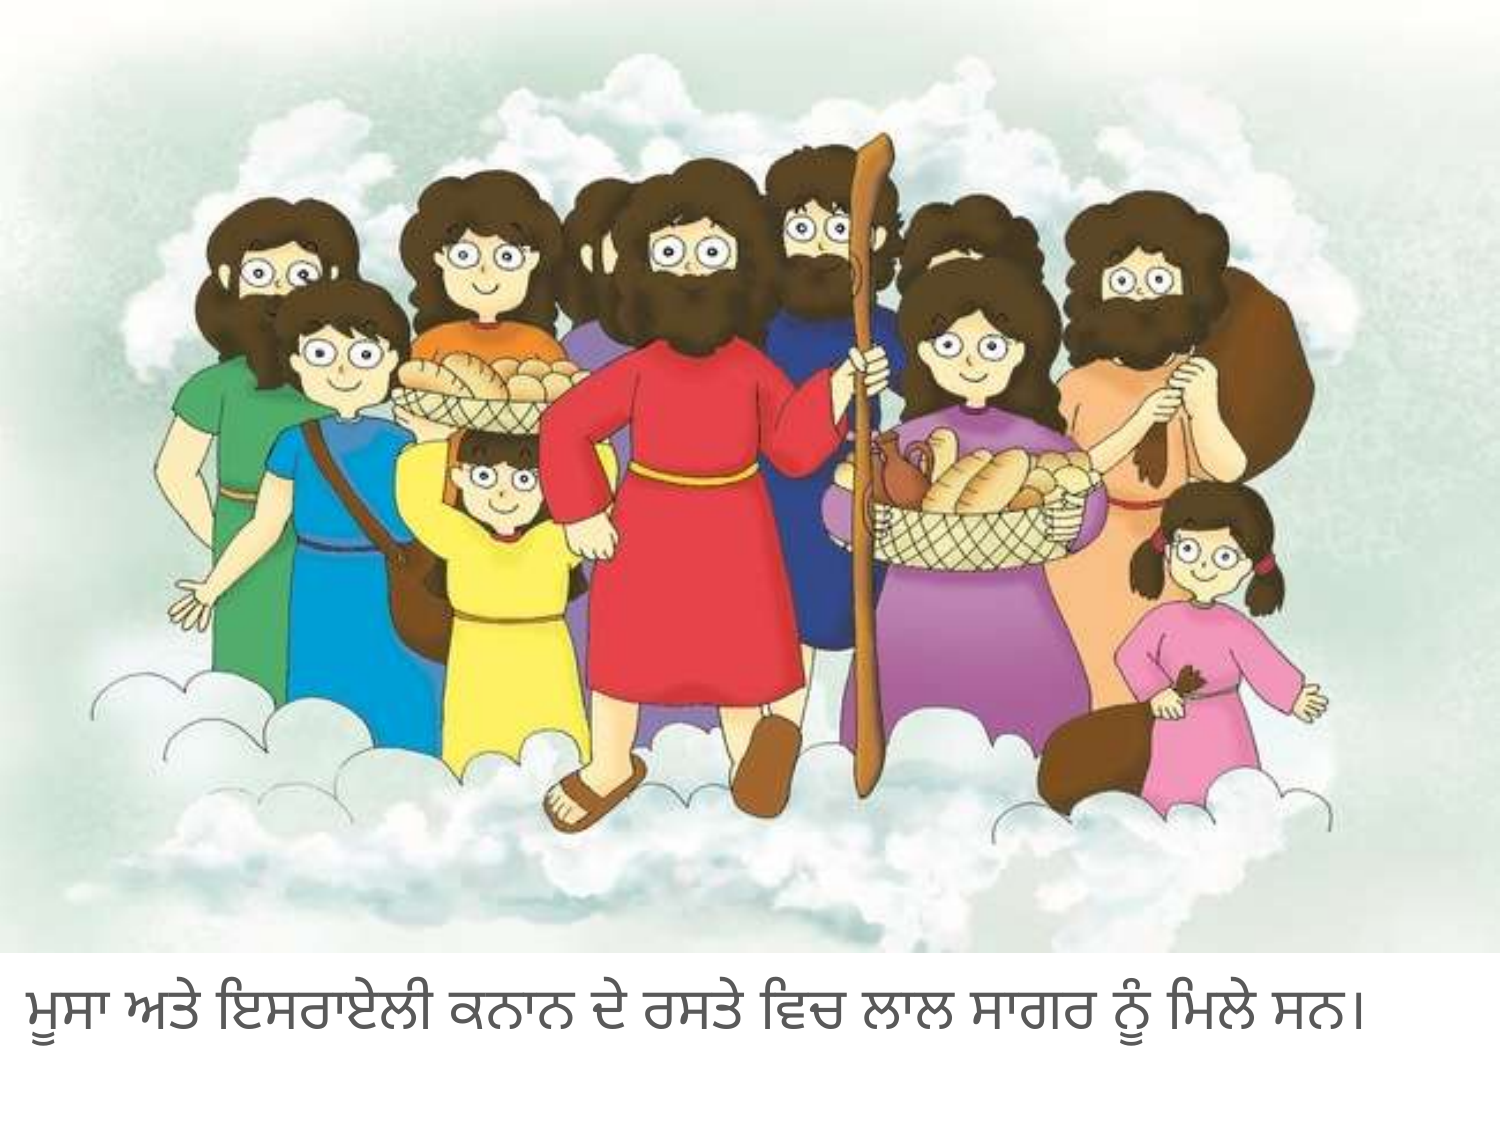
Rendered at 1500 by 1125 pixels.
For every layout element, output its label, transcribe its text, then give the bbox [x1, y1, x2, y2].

picture [0, 0, 1500, 953]
text_box ਮੂਸਾ ਅਤੇ ਇਸਰਾਏਲੀ ਕਨਾਨ ਦੇ ਰਸਤੇ ਵਿਚ ਲਾਲ ਸਾਗਰ ਨੂੰ ਮਿਲੇ ਸਨ। [11, 964, 1483, 1049]
